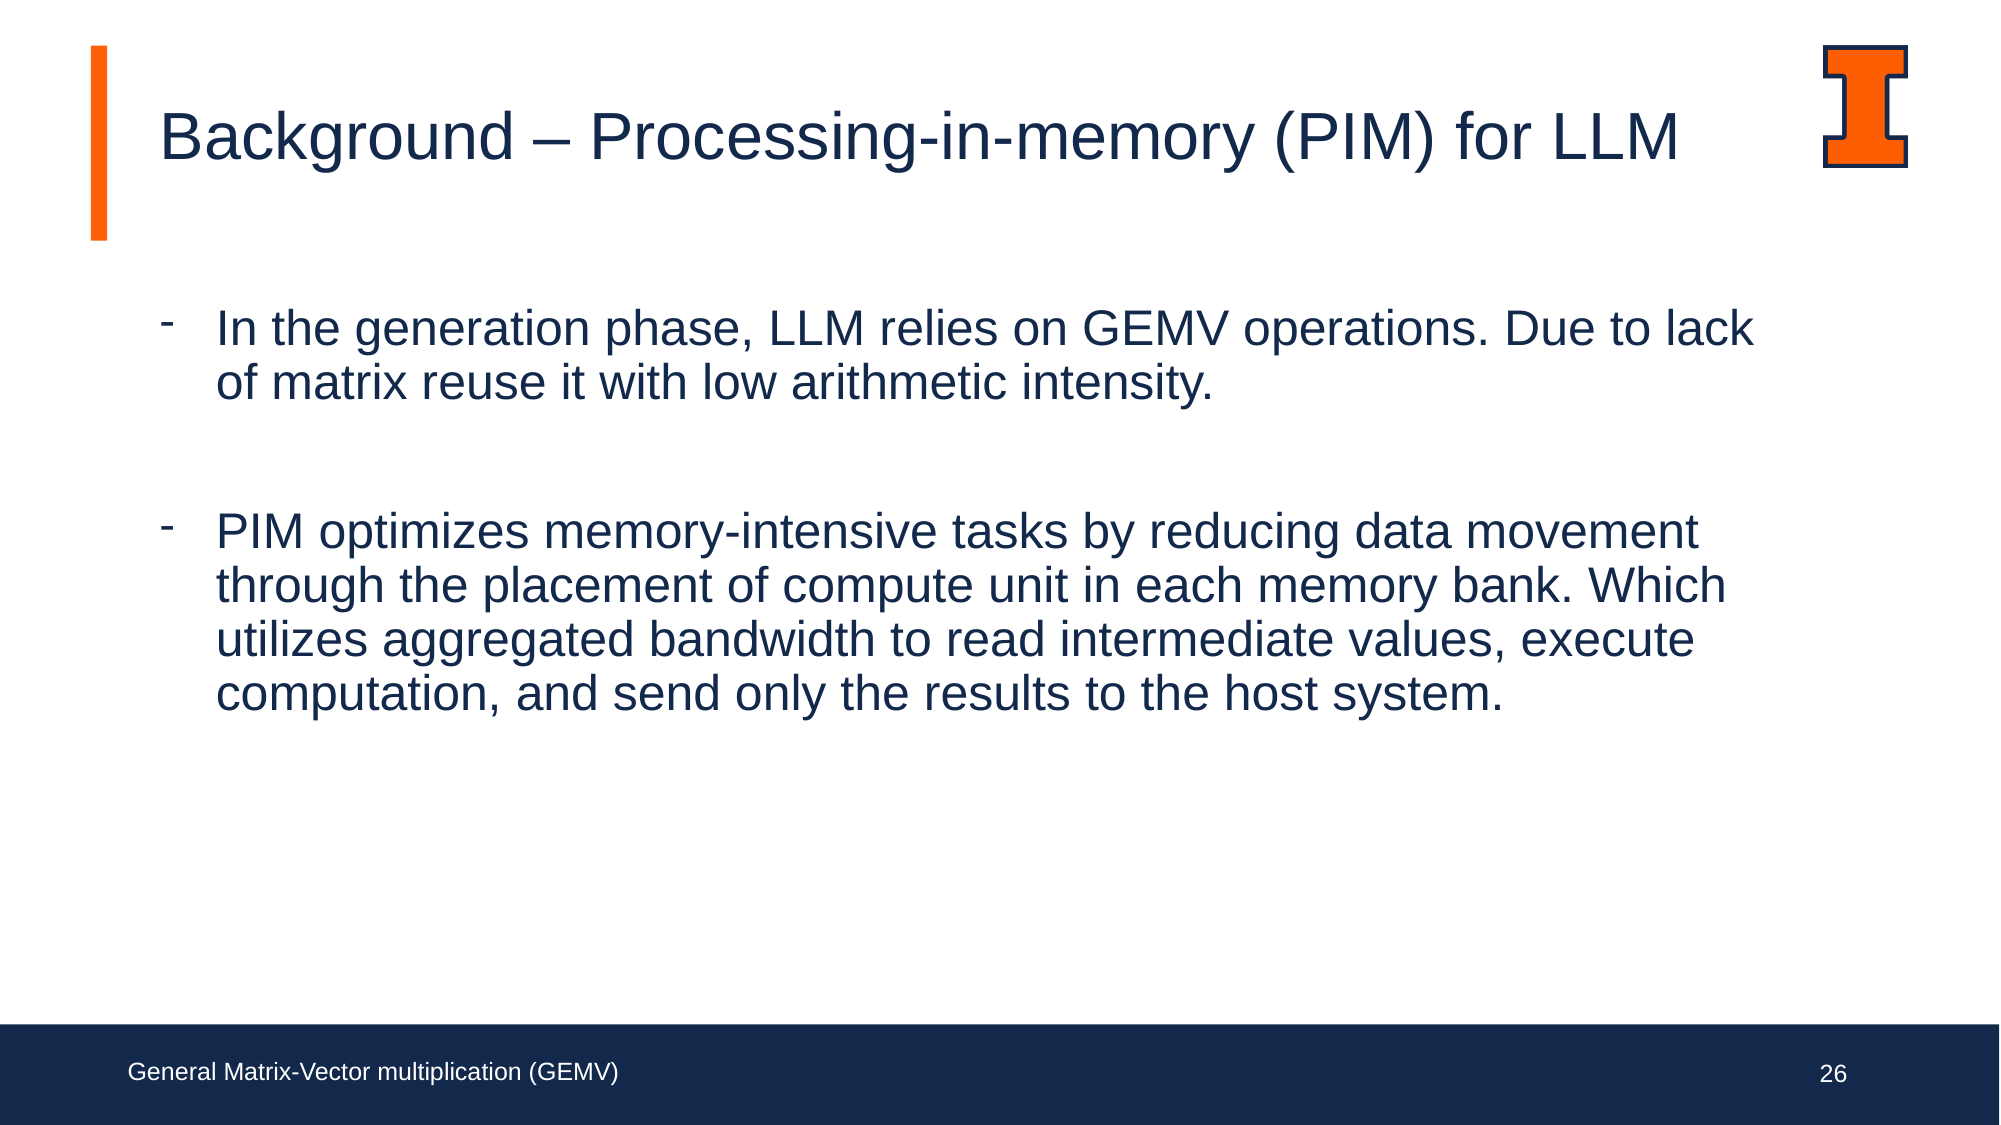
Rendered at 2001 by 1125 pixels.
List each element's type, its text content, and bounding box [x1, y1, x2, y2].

list In the generation phase, LLM relies on GEMV operations. Due to lack of matrix reuse it with low arithmetic intensity. PIM optimizes memory-intensive tasks by reducing data movement through the placement of compute unit in each memory bank. Which utilizes aggregated bandwidth to read intermediate values, execute computation, and send only the results to the host system. [107, 294, 1809, 971]
list Background – Processing-in-memory (PIM) for LLM [107, 45, 1809, 241]
list General Matrix-Vector multiplication (GEMV) [75, 1042, 1412, 1103]
picture [1823, 45, 1908, 168]
slide_number 26 [1412, 1042, 1863, 1103]
